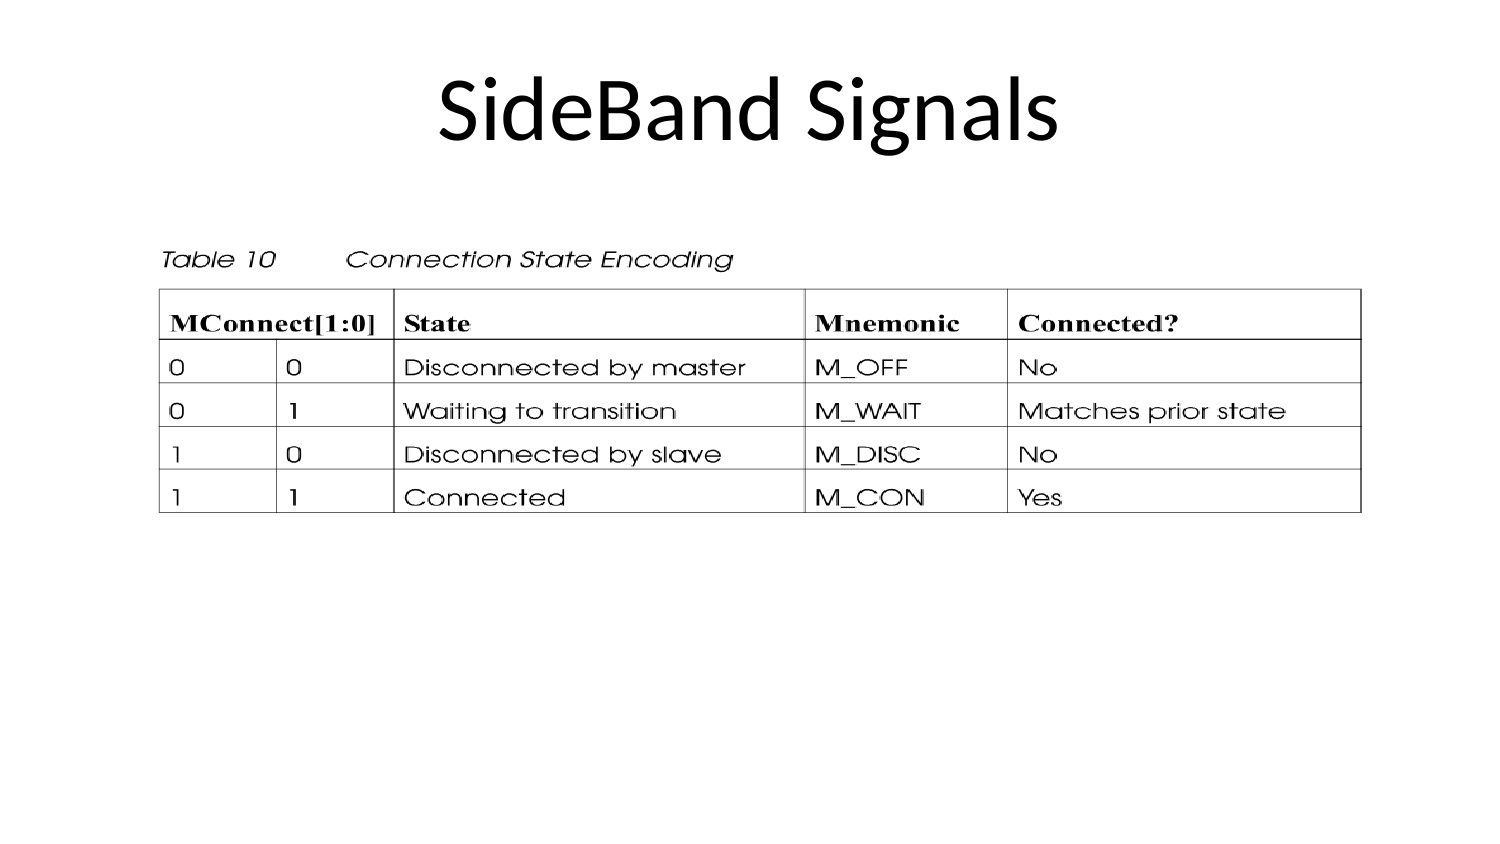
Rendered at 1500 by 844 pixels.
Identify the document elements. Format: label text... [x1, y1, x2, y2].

picture [147, 235, 1376, 526]
title SideBand Signals [75, 33, 1425, 175]
